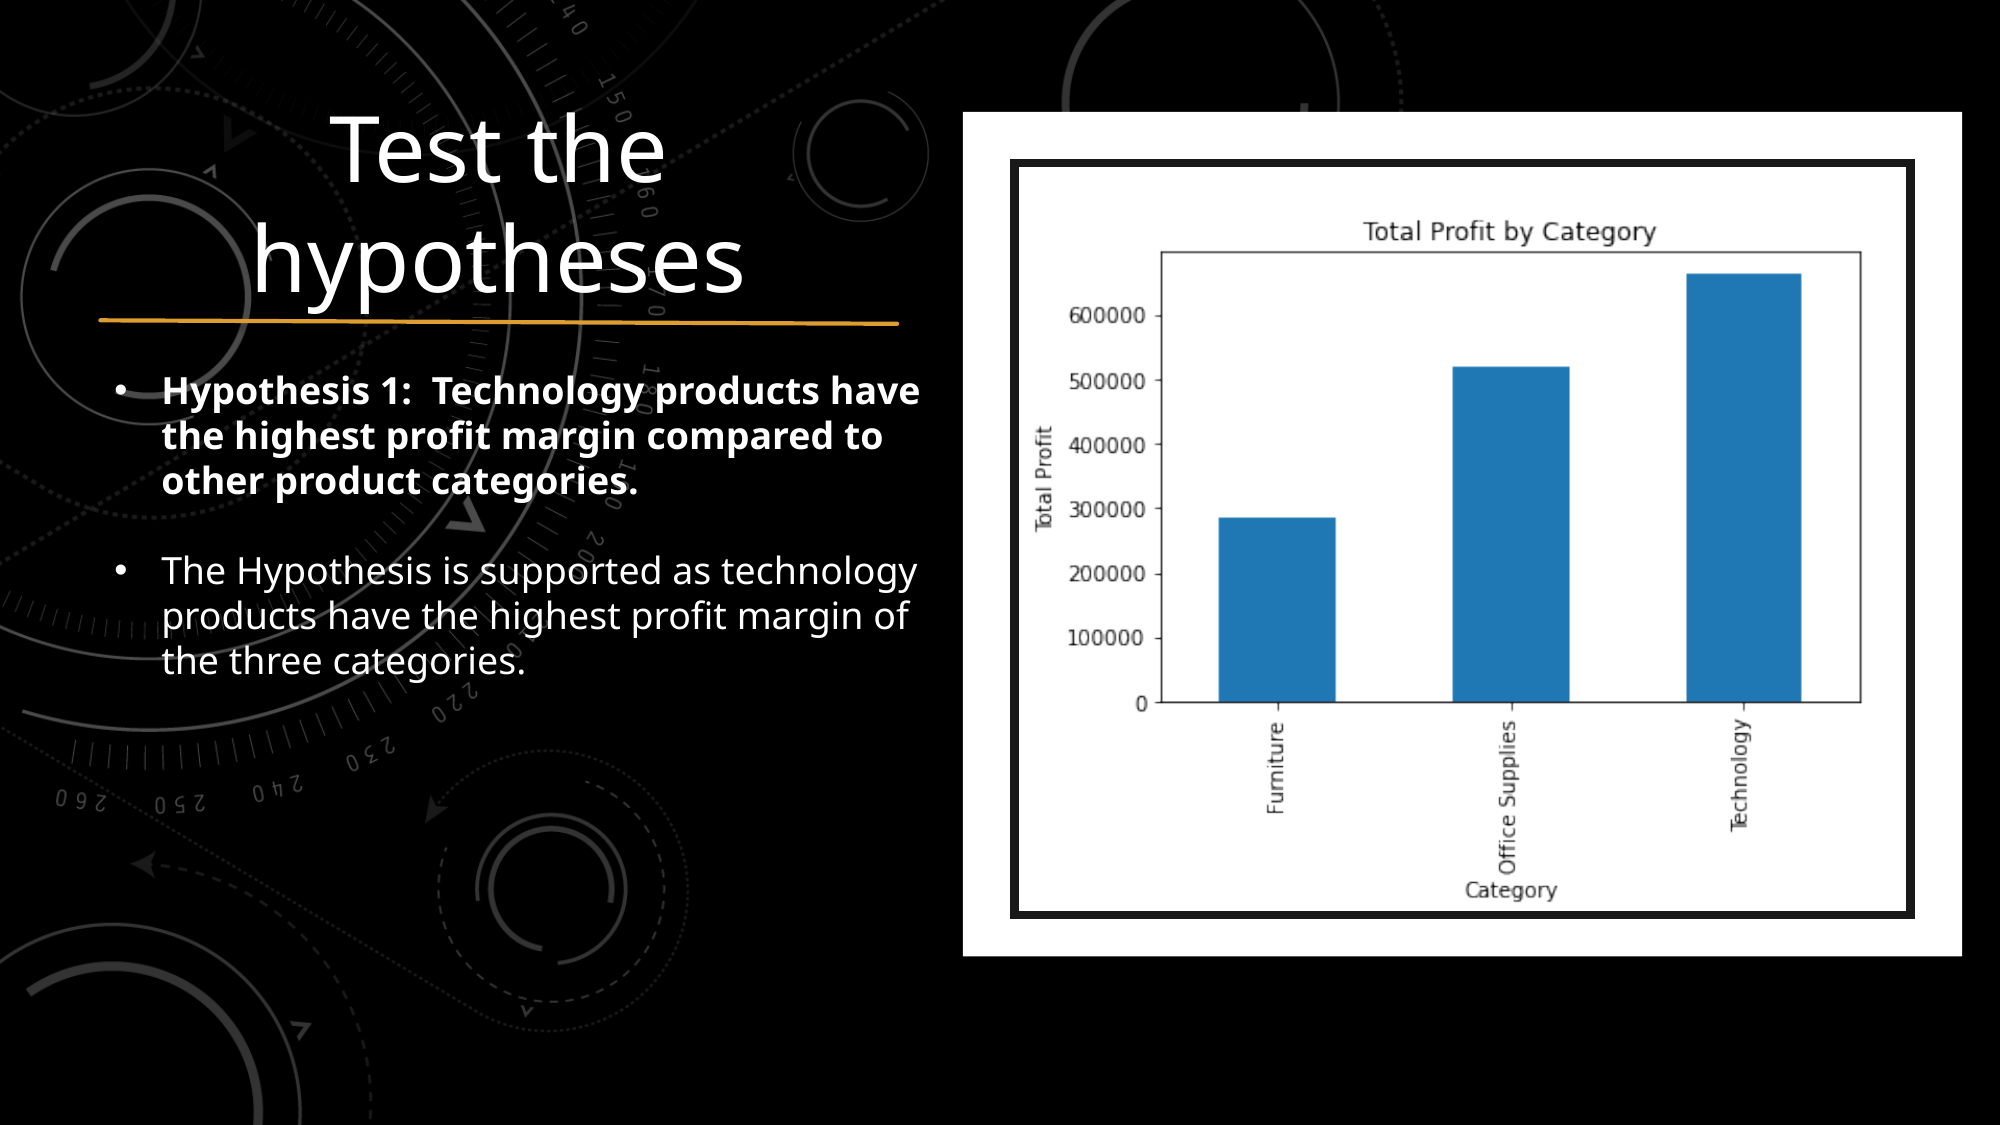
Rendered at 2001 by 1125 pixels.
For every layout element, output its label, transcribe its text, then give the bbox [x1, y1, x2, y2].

text_box Hypothesis 1: Technology products have the highest profit margin compared to other product categories. The Hypothesis is supported as technology products have the highest profit margin of the three categories. [99, 359, 949, 734]
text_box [962, 111, 1963, 957]
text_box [100, 320, 898, 324]
text_box Test the hypotheses [110, 83, 888, 318]
picture [0, 0, 2000, 1125]
